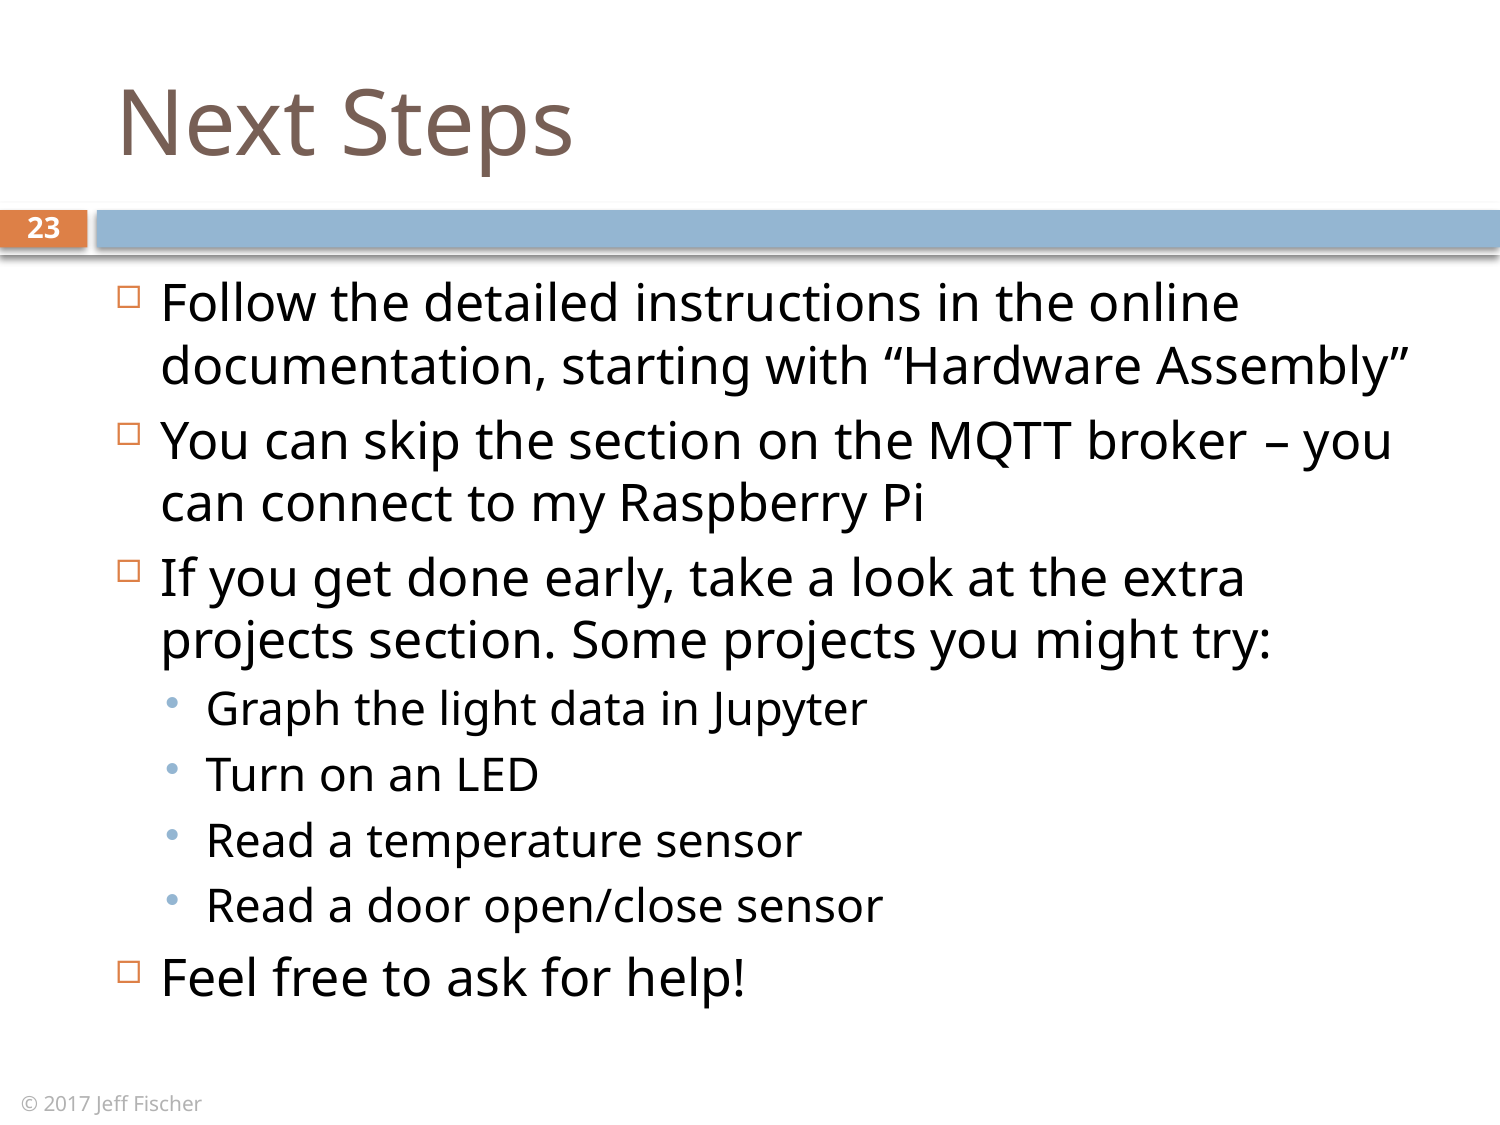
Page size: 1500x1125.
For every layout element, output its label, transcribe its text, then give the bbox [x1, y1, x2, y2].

list Follow the detailed instructions in the online documentation, starting with “Hardware Assembly” You can skip the section on the MQTT broker – you can connect to my Raspberry Pi If you get done early, take a look at the extra projects section. Some projects you might try: Graph the light data in Jupyter Turn on an LED Read a temperature sensor Read a door open/close sensor Feel free to ask for help! [100, 262, 1438, 1083]
title Next Steps [100, 37, 1438, 200]
footer © 2017 Jeff Fischer [5, 1084, 677, 1125]
slide_number 23 [0, 208, 88, 249]
